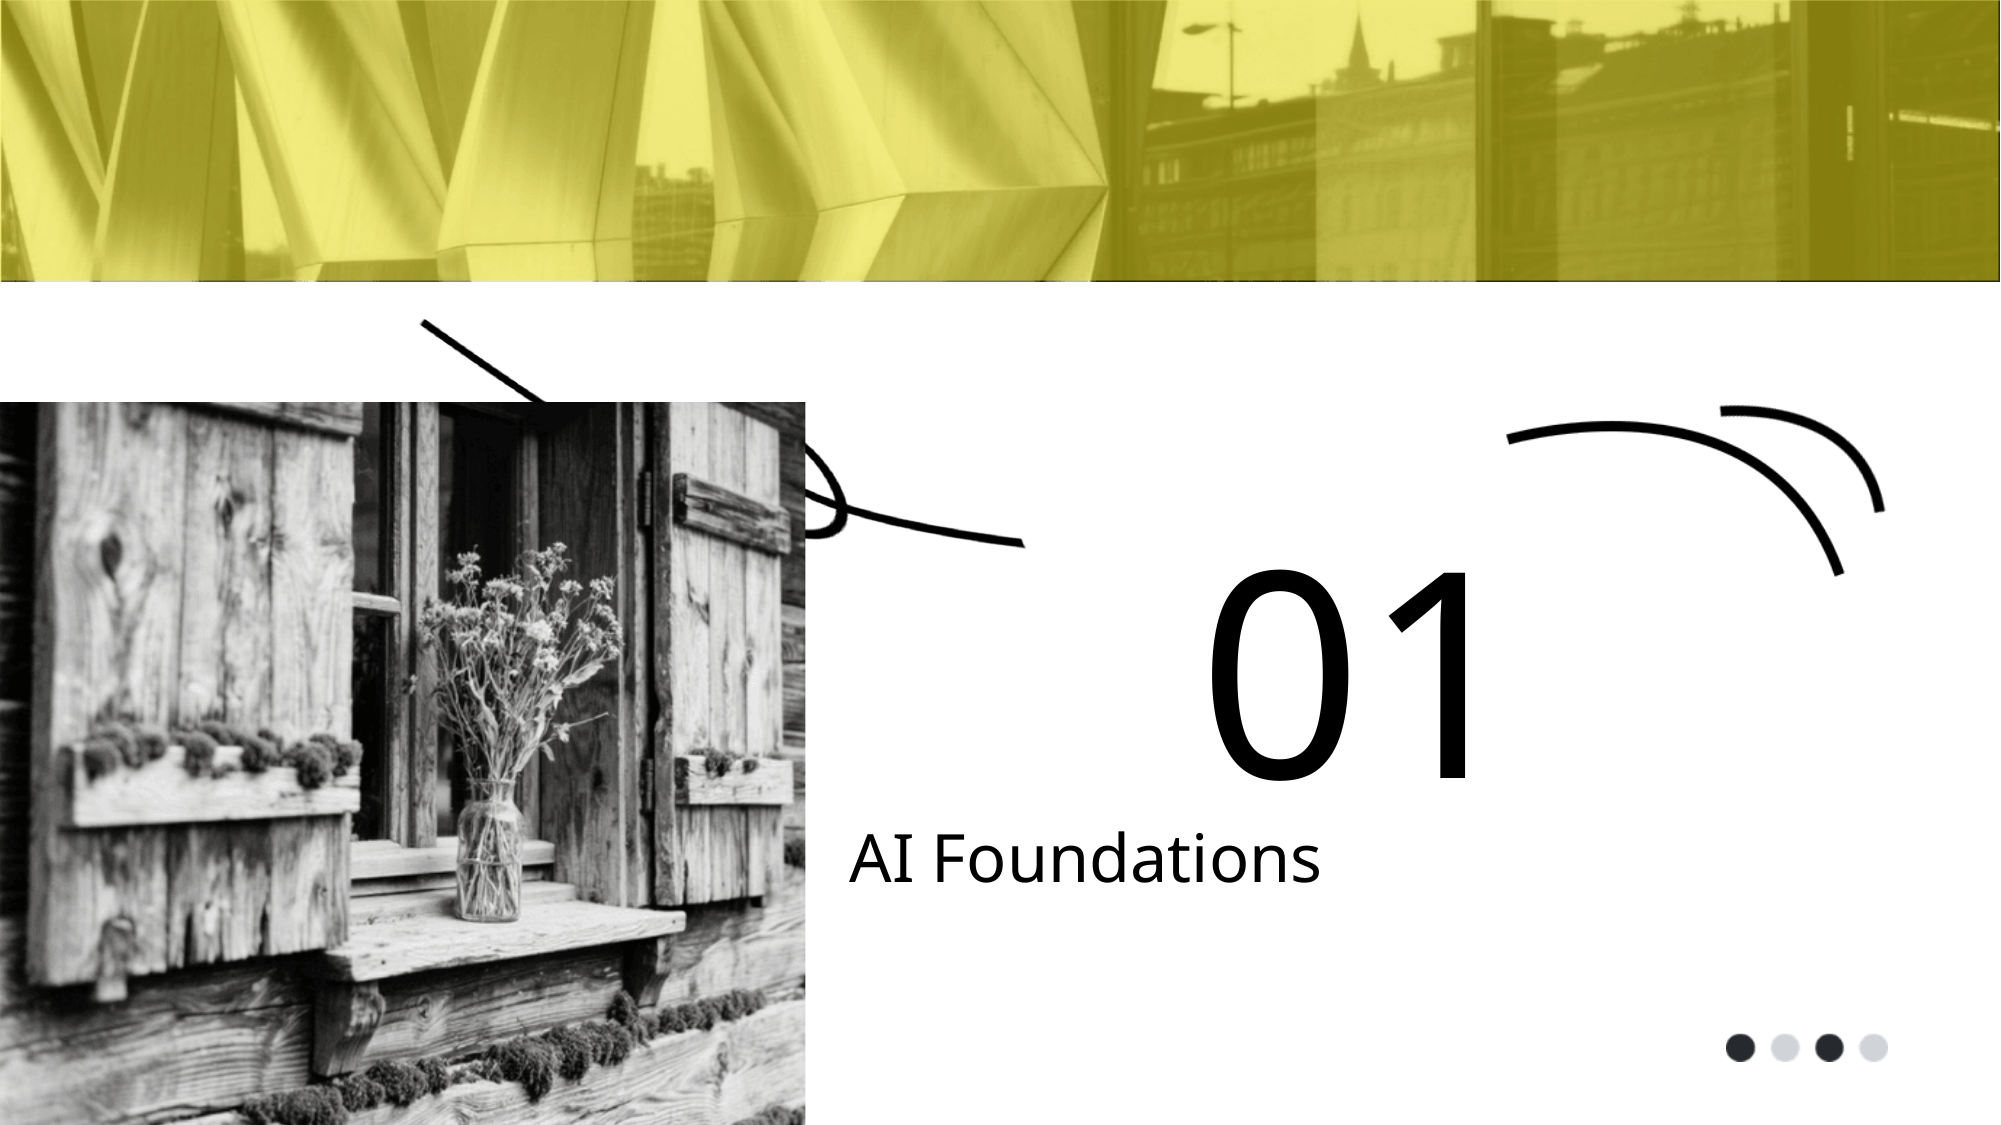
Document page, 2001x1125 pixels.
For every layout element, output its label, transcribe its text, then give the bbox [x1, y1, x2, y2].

picture [1505, 390, 1886, 578]
picture [1726, 1033, 1888, 1062]
text_box 01 [1183, 484, 1655, 815]
picture [0, 0, 2000, 1125]
text_box AI Foundations [849, 815, 1936, 896]
